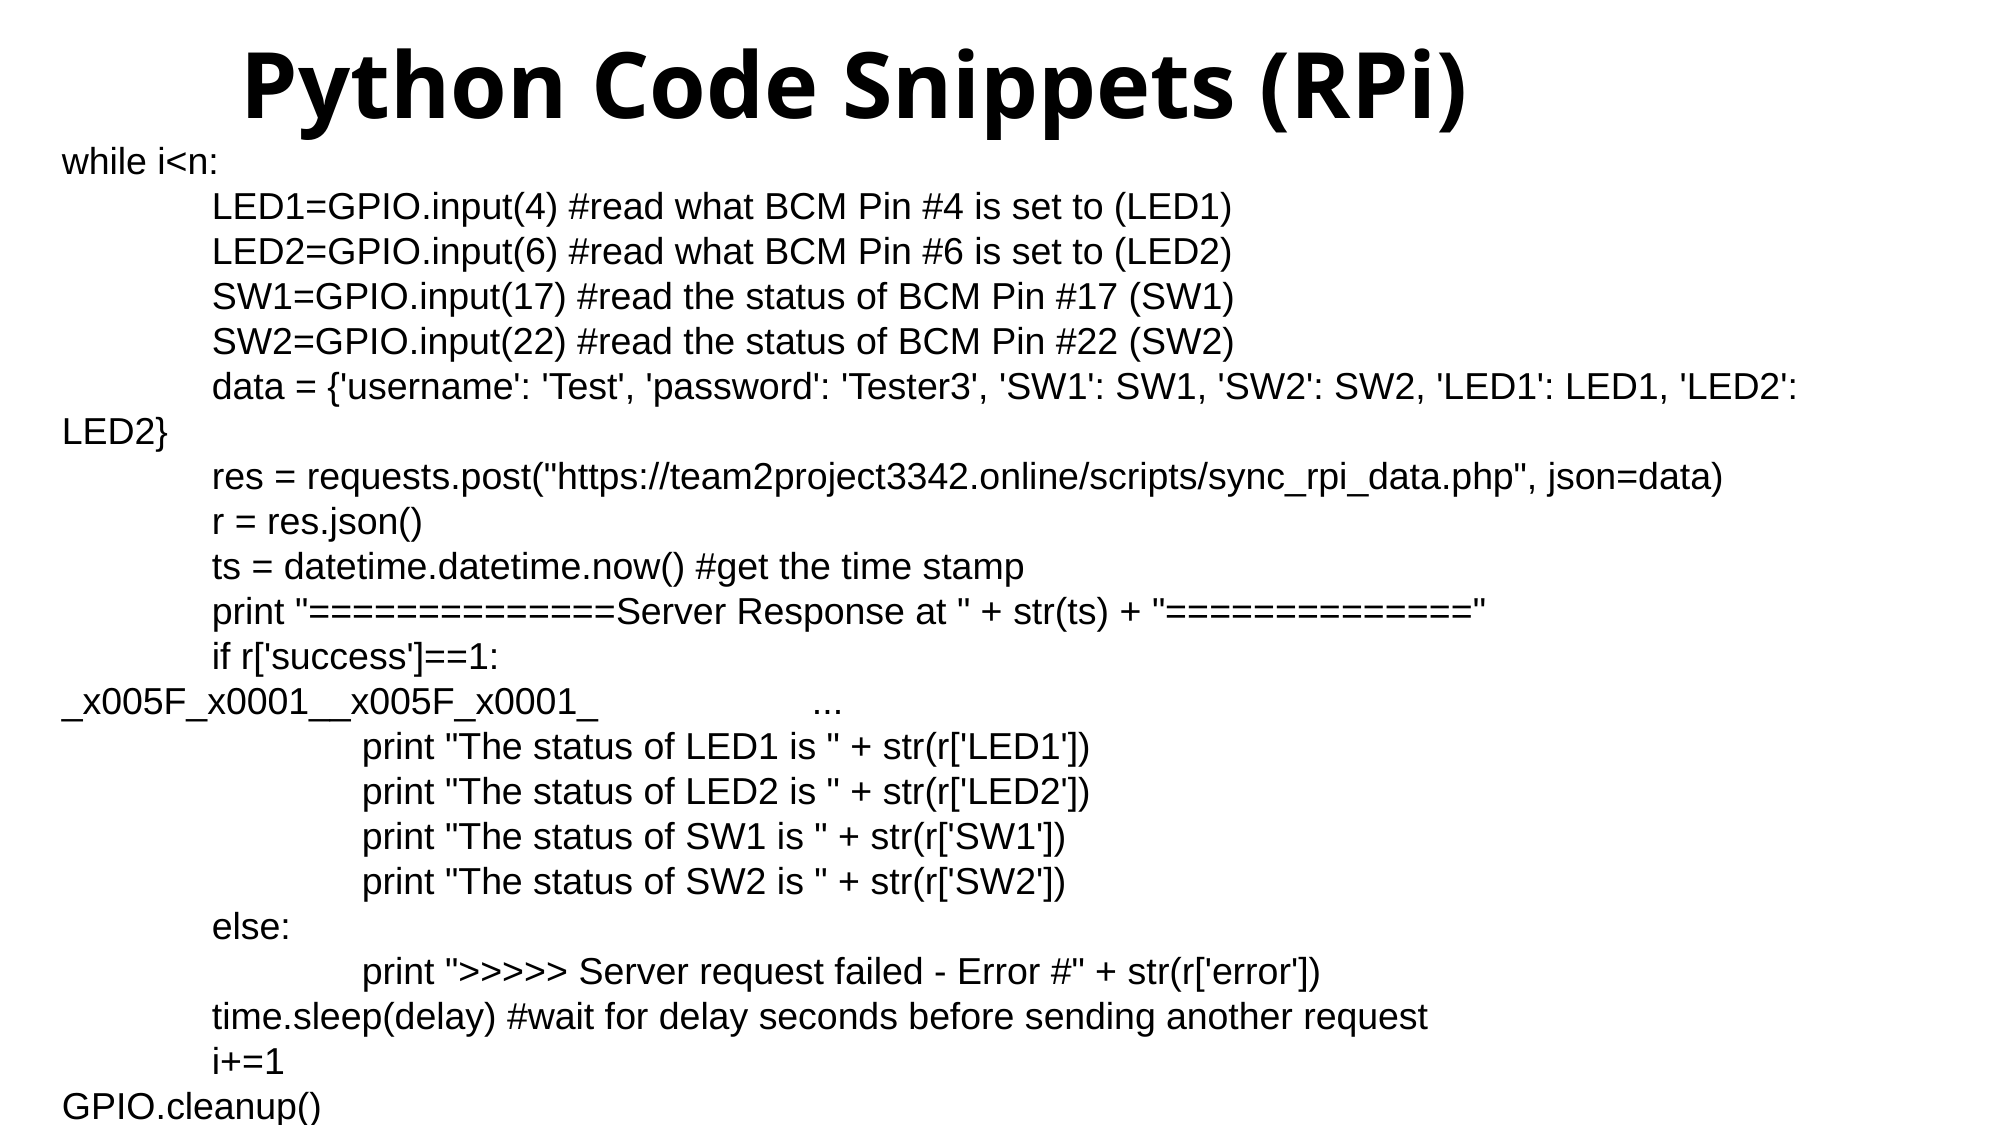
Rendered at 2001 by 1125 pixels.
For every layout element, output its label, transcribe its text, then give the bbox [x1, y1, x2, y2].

text_box Python Code Snippets (RPi) [127, 1, 1583, 129]
text_box while i<n: LED1=GPIO.input(4) #read what BCM Pin #4 is set to (LED1) LED2=GPIO.input(6) #read what BCM Pin #6 is set to (LED2) SW1=GPIO.input(17) #read the status of BCM Pin #17 (SW1) SW2=GPIO.input(22) #read the status of BCM Pin #22 (SW2) data = {'username': 'Test', 'password': 'Tester3', 'SW1': SW1, 'SW2': SW2, 'LED1': LED1, 'LED2': LED2} res = requests.post("https://team2project3342.online/scripts/sync_rpi_data.php", json=data) r = res.json() ts = datetime.datetime.now() #get the time stamp print "==============Server Response at " + str(ts) + "==============" if r['success']==1: _x005F_x0001__x005F_x0001_ ... print "The status of LED1 is " + str(r['LED1']) print "The status of LED2 is " + str(r['LED2']) print "The status of SW1 is " + str(r['SW1']) print "The status of SW2 is " + str(r['SW2']) else: print ">>>>> Server request failed - Error #" + str(r['error']) time.sleep(delay) #wait for delay seconds before sending another request i+=1 GPIO.cleanup() [47, 129, 1878, 1027]
text_box [144, 109, 909, 129]
